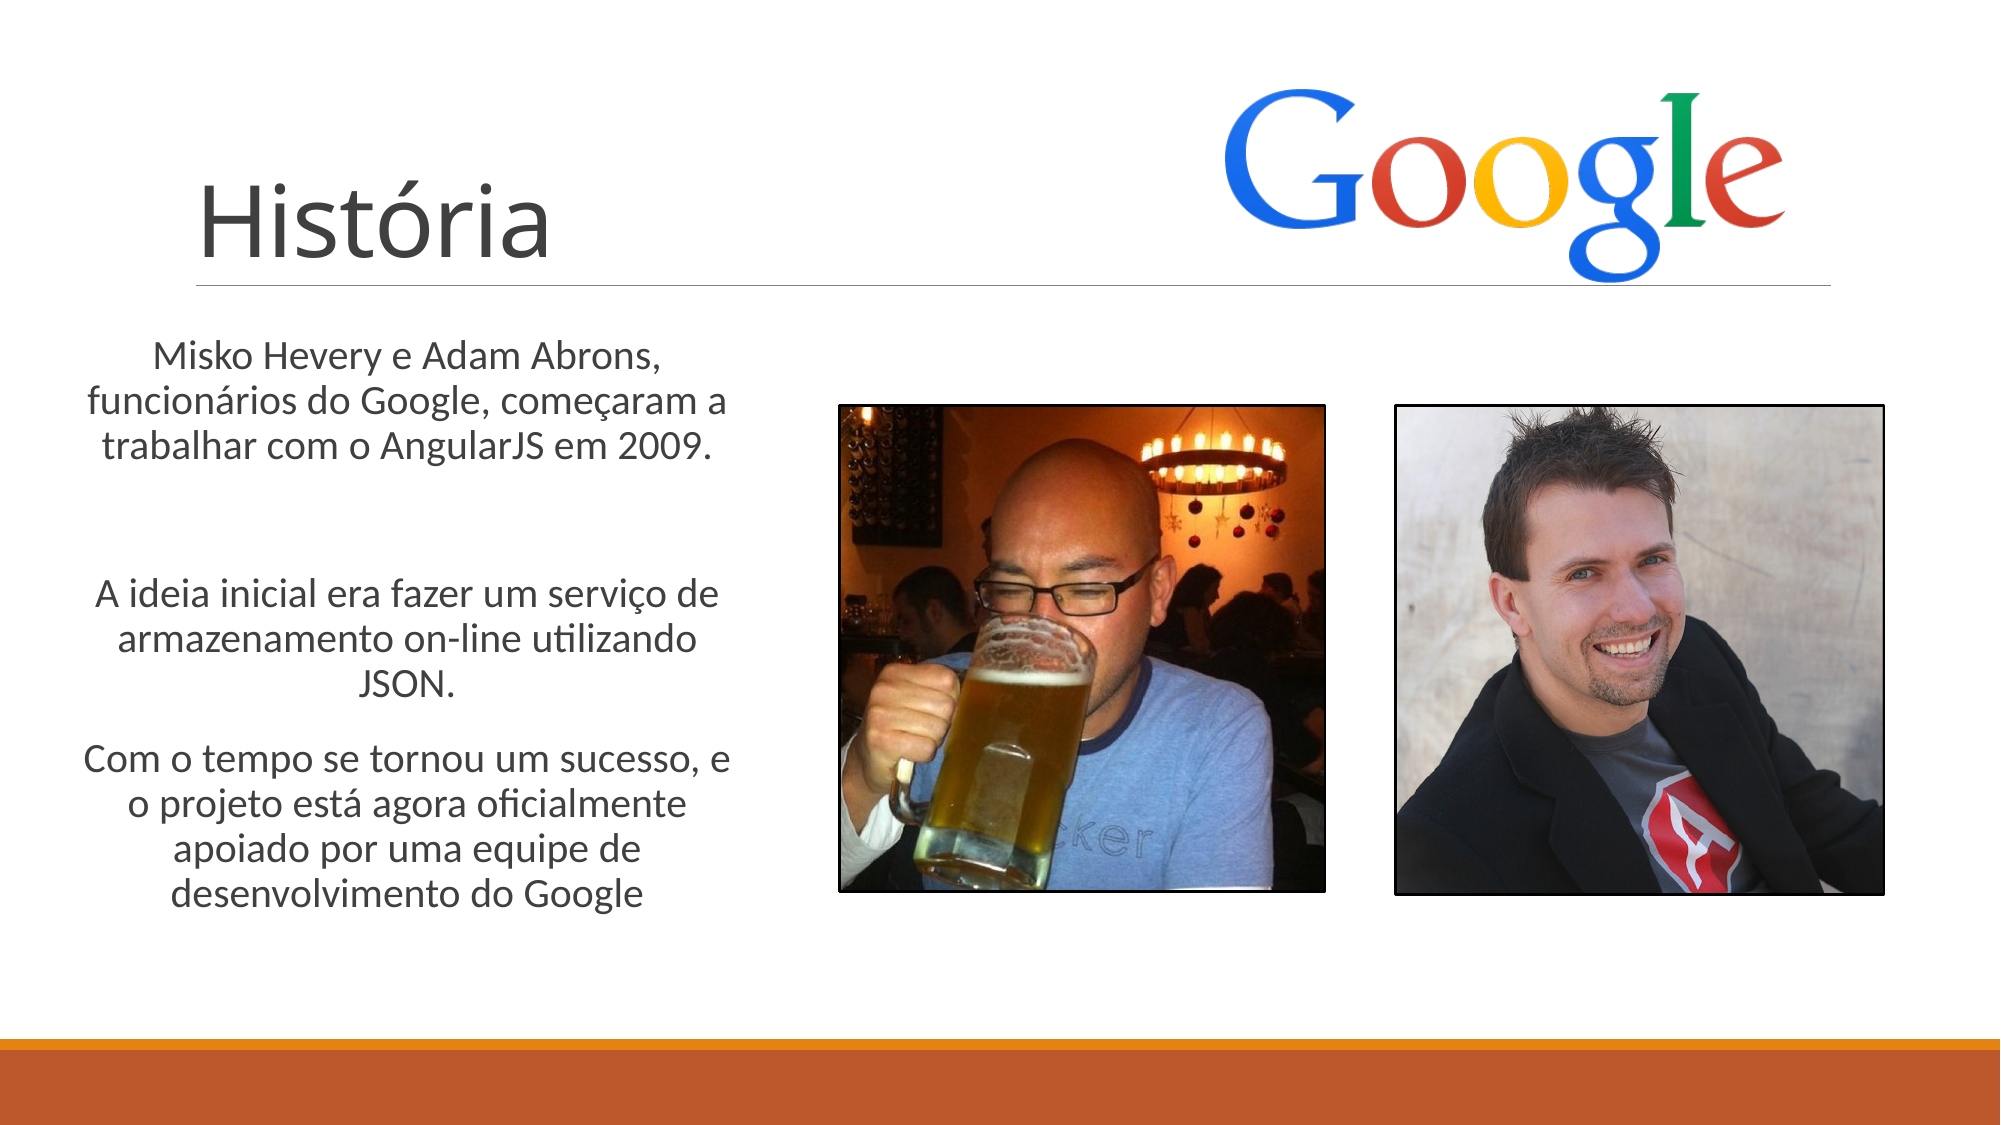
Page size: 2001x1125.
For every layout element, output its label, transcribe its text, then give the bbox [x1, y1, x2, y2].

picture [1396, 406, 1884, 894]
list Misko Hevery e Adam Abrons, funcionários do Google, começaram a trabalhar com o AngularJS em 2009. A ideia inicial era fazer um serviço de armazenamento on-line utilizando JSON. Com o tempo se tornou um sucesso, e o projeto está agora oficialmente apoiado por uma equipe de desenvolvimento do Google [67, 326, 733, 963]
title História [180, 47, 1830, 285]
picture [1223, 86, 1785, 286]
picture [840, 406, 1325, 891]
